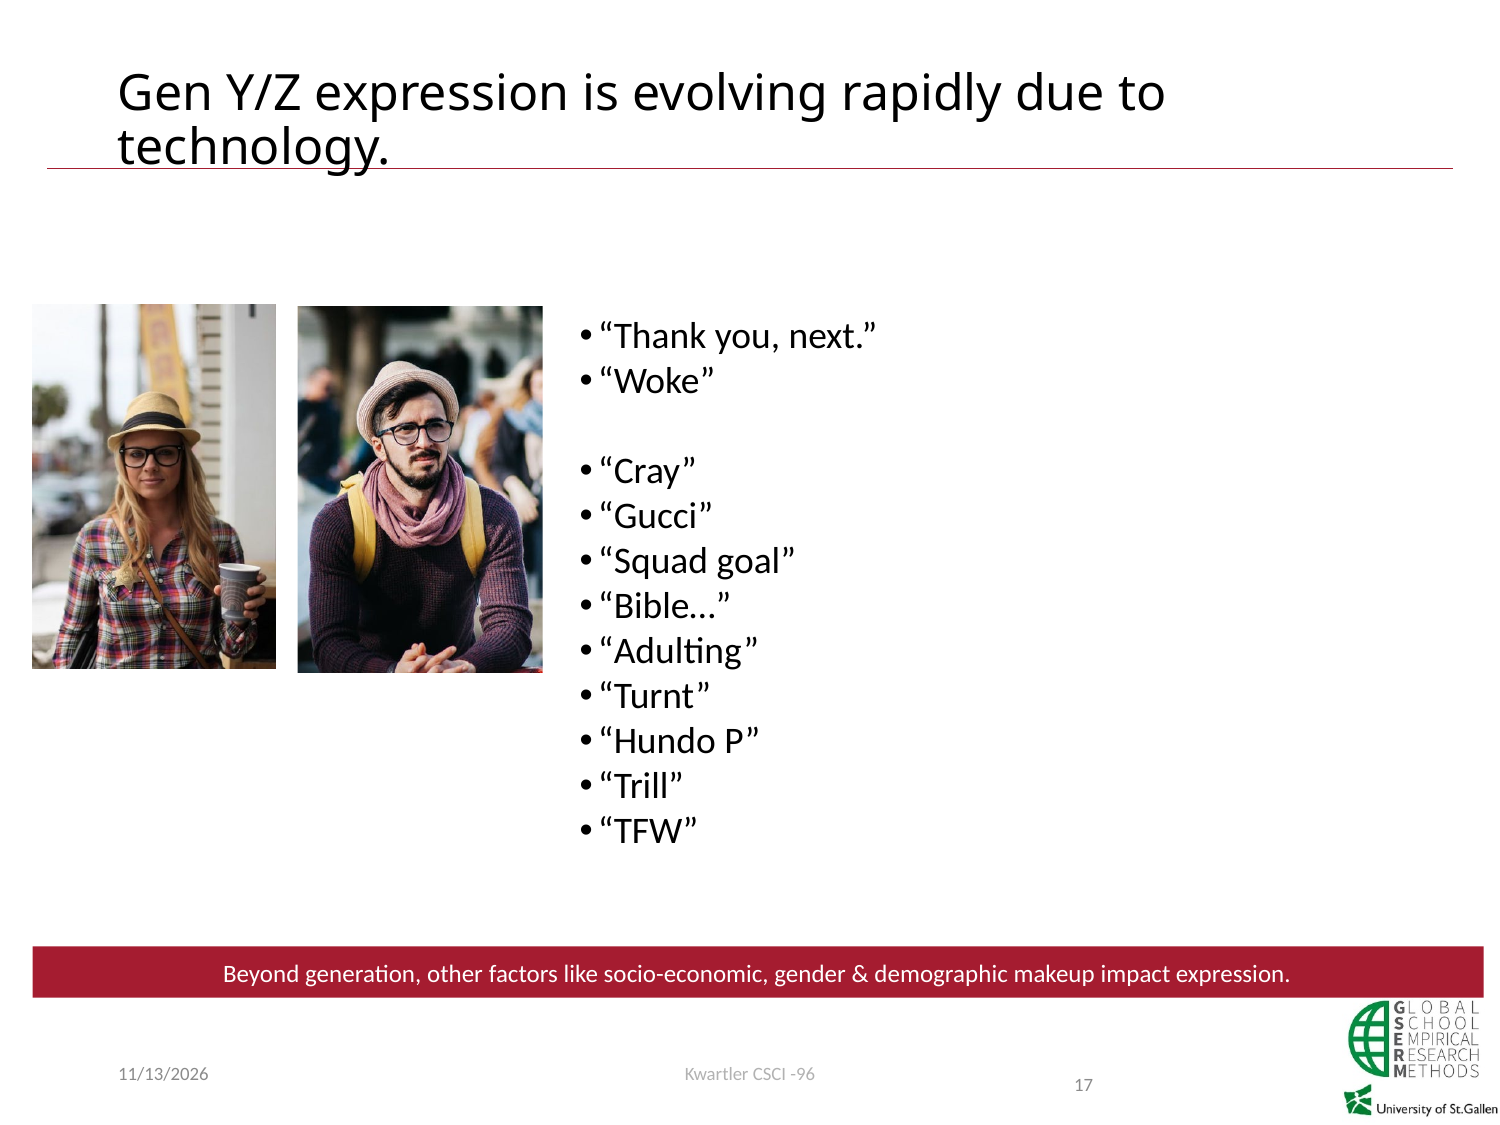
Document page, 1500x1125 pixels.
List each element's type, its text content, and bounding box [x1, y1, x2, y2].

picture [32, 304, 276, 669]
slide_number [103, 1042, 441, 1103]
picture [1342, 992, 1500, 1125]
slide_number 17 [1059, 1042, 1200, 1103]
text_box “Thank you, next.” “Woke” “Cray” “Gucci” “Squad goal” “Bible…” “Adulting” “Turnt” “Hundo P” “Trill” “TFW” [564, 304, 1484, 859]
text_box Beyond generation, other factors like socio-economic, gender & demographic makeup impact expression. [32, 945, 1485, 999]
picture [297, 306, 543, 673]
title Gen Y/Z expression is evolving rapidly due to technology. [103, 59, 1397, 157]
footer Kwartler CSCI -96 [496, 1042, 1004, 1103]
